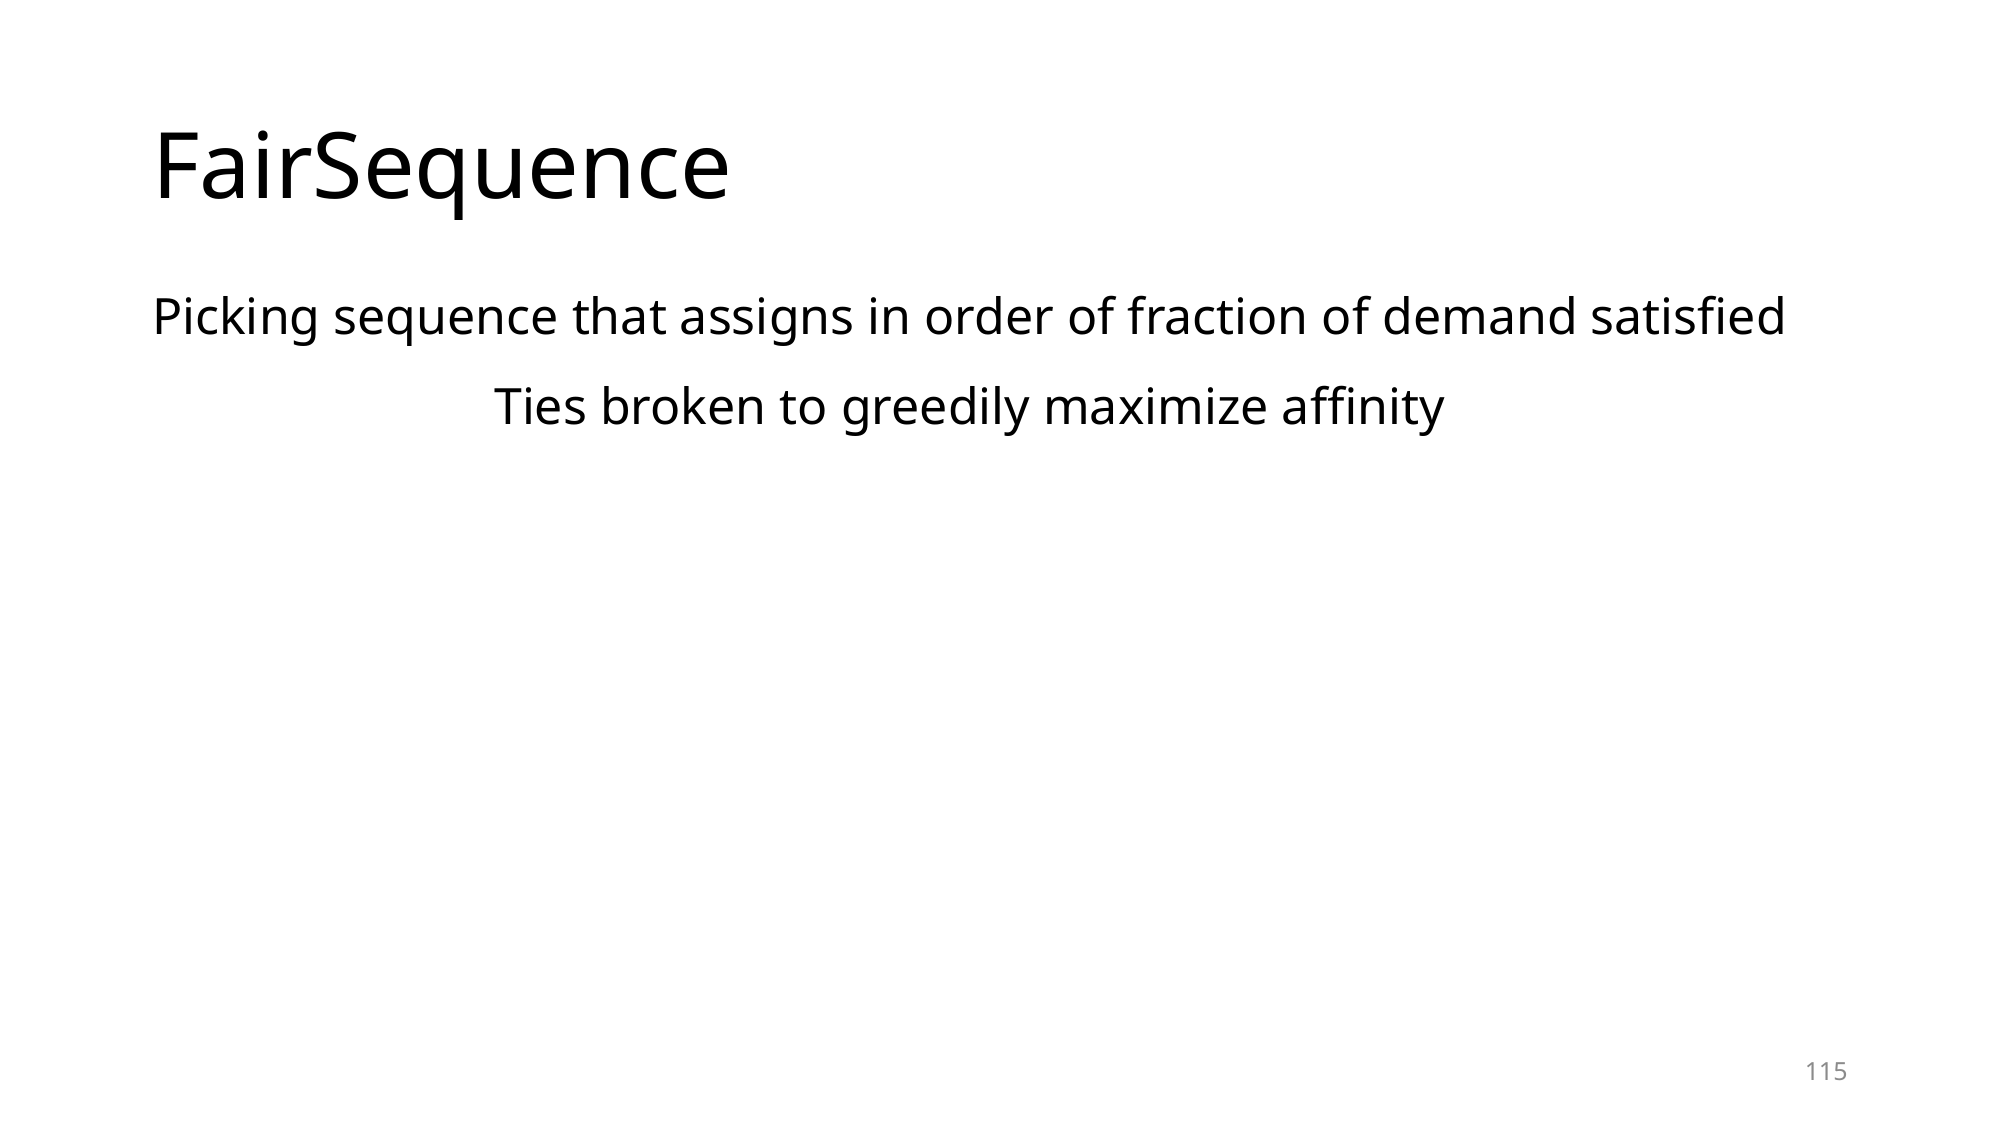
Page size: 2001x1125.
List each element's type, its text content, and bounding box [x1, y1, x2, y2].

slide_number 115 [1412, 1042, 1863, 1103]
title FairSequence [137, 59, 1863, 278]
text_box Ties broken to greedily maximize affinity [479, 367, 1460, 443]
text_box Picking sequence that assigns in order of fraction of demand satisfied [137, 277, 1803, 352]
